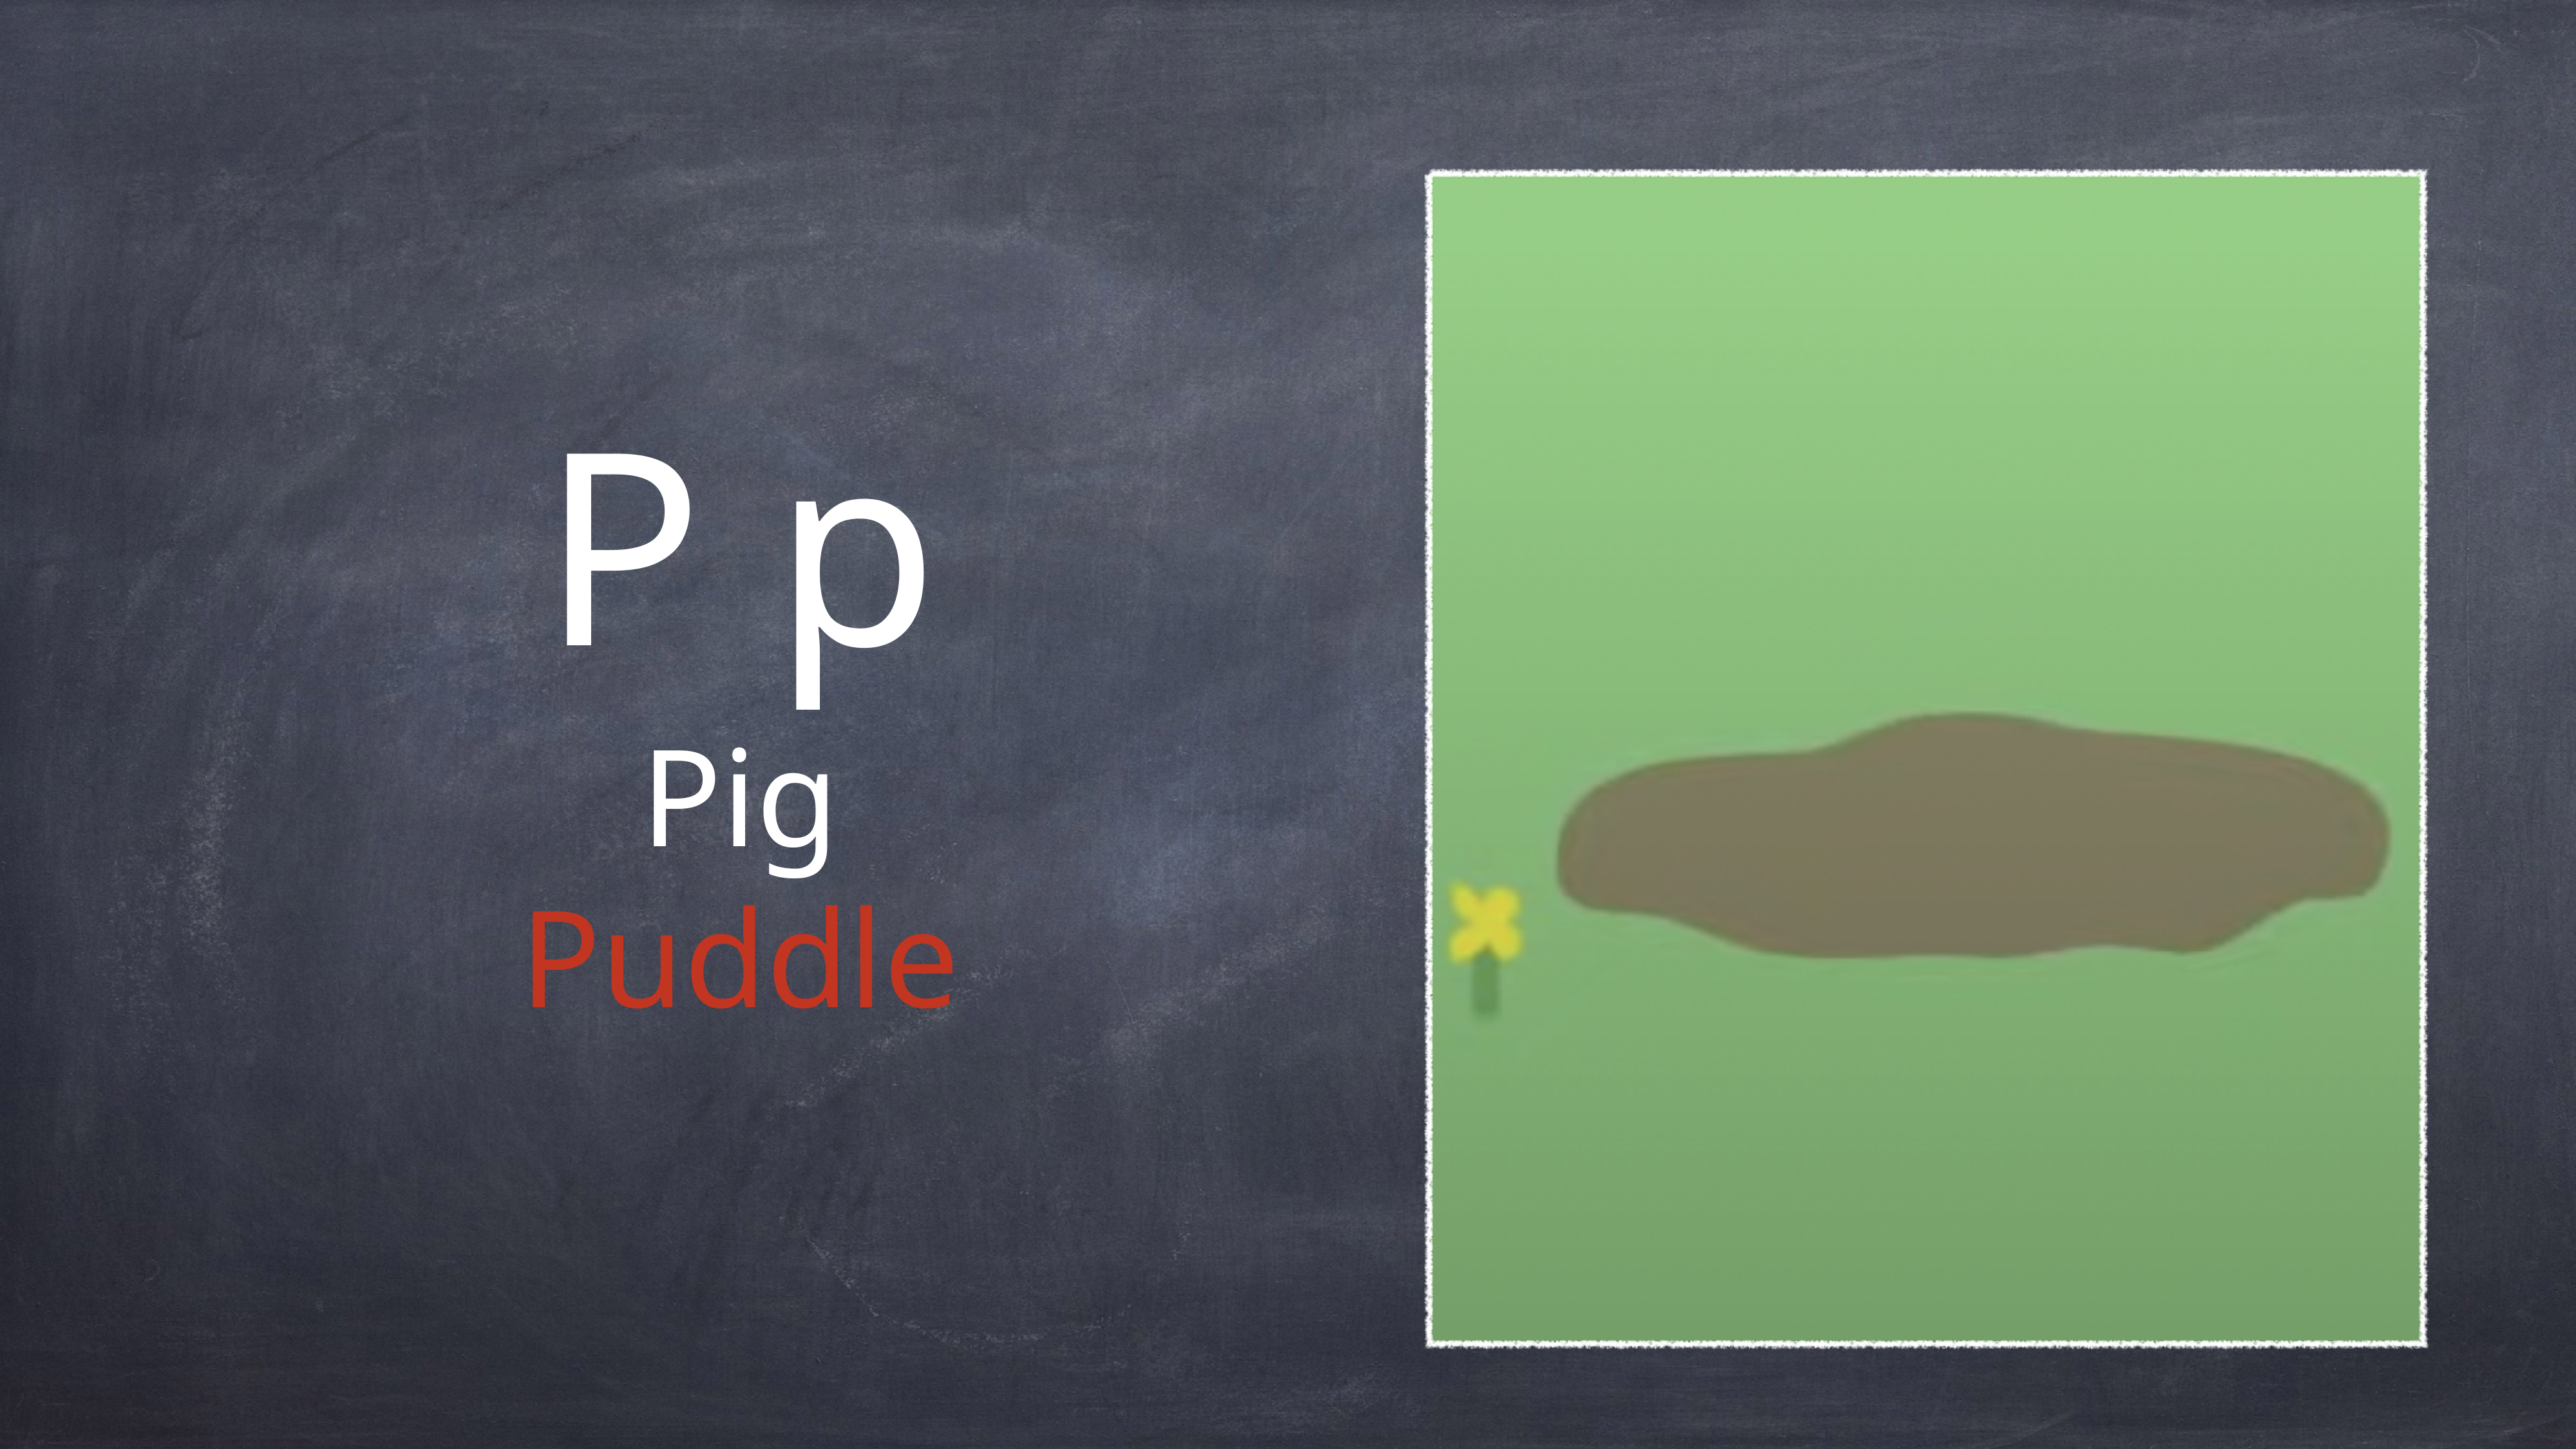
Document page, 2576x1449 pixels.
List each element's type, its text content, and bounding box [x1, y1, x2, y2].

title P p [166, 194, 1314, 705]
picture [0, 0, 2576, 1449]
list Pig Puddle [166, 706, 1314, 1243]
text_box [1424, 169, 2429, 1350]
